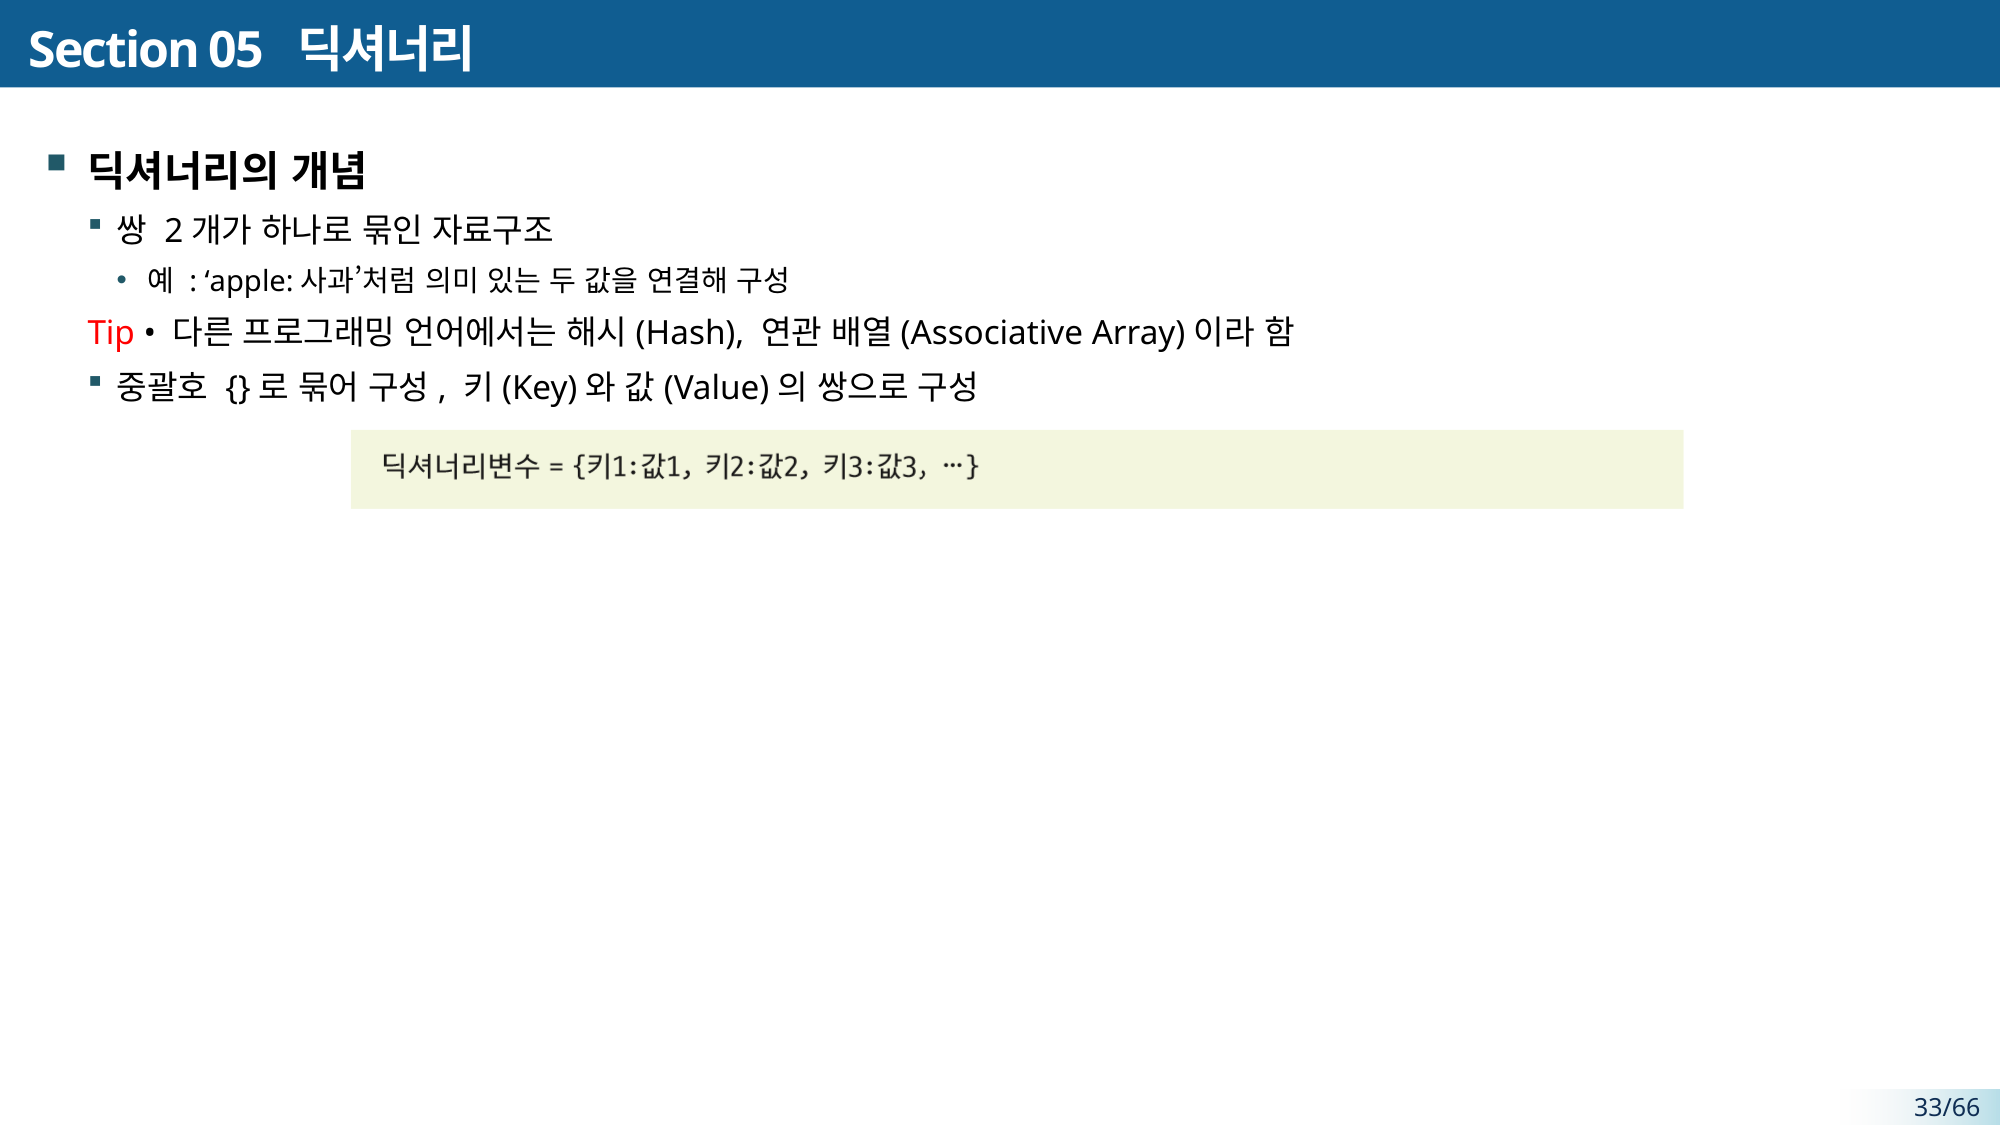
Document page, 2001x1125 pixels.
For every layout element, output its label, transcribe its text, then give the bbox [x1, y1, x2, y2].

list 딕셔너리의 개념 쌍 2개가 하나로 묶인 자료구조 예 : ‘apple:사과’처럼 의미 있는 두 값을 연결해 구성 Tip • 다른 프로그래밍 언어에서는 해시(Hash), 연관 배열(Associative Array)이라 함 중괄호 {}로 묶어 구성, 키(Key)와 값(Value)의 쌍으로 구성 [13, 126, 1975, 1057]
title Section 05 딕셔너리 [13, 8, 1717, 87]
picture [349, 428, 1687, 514]
